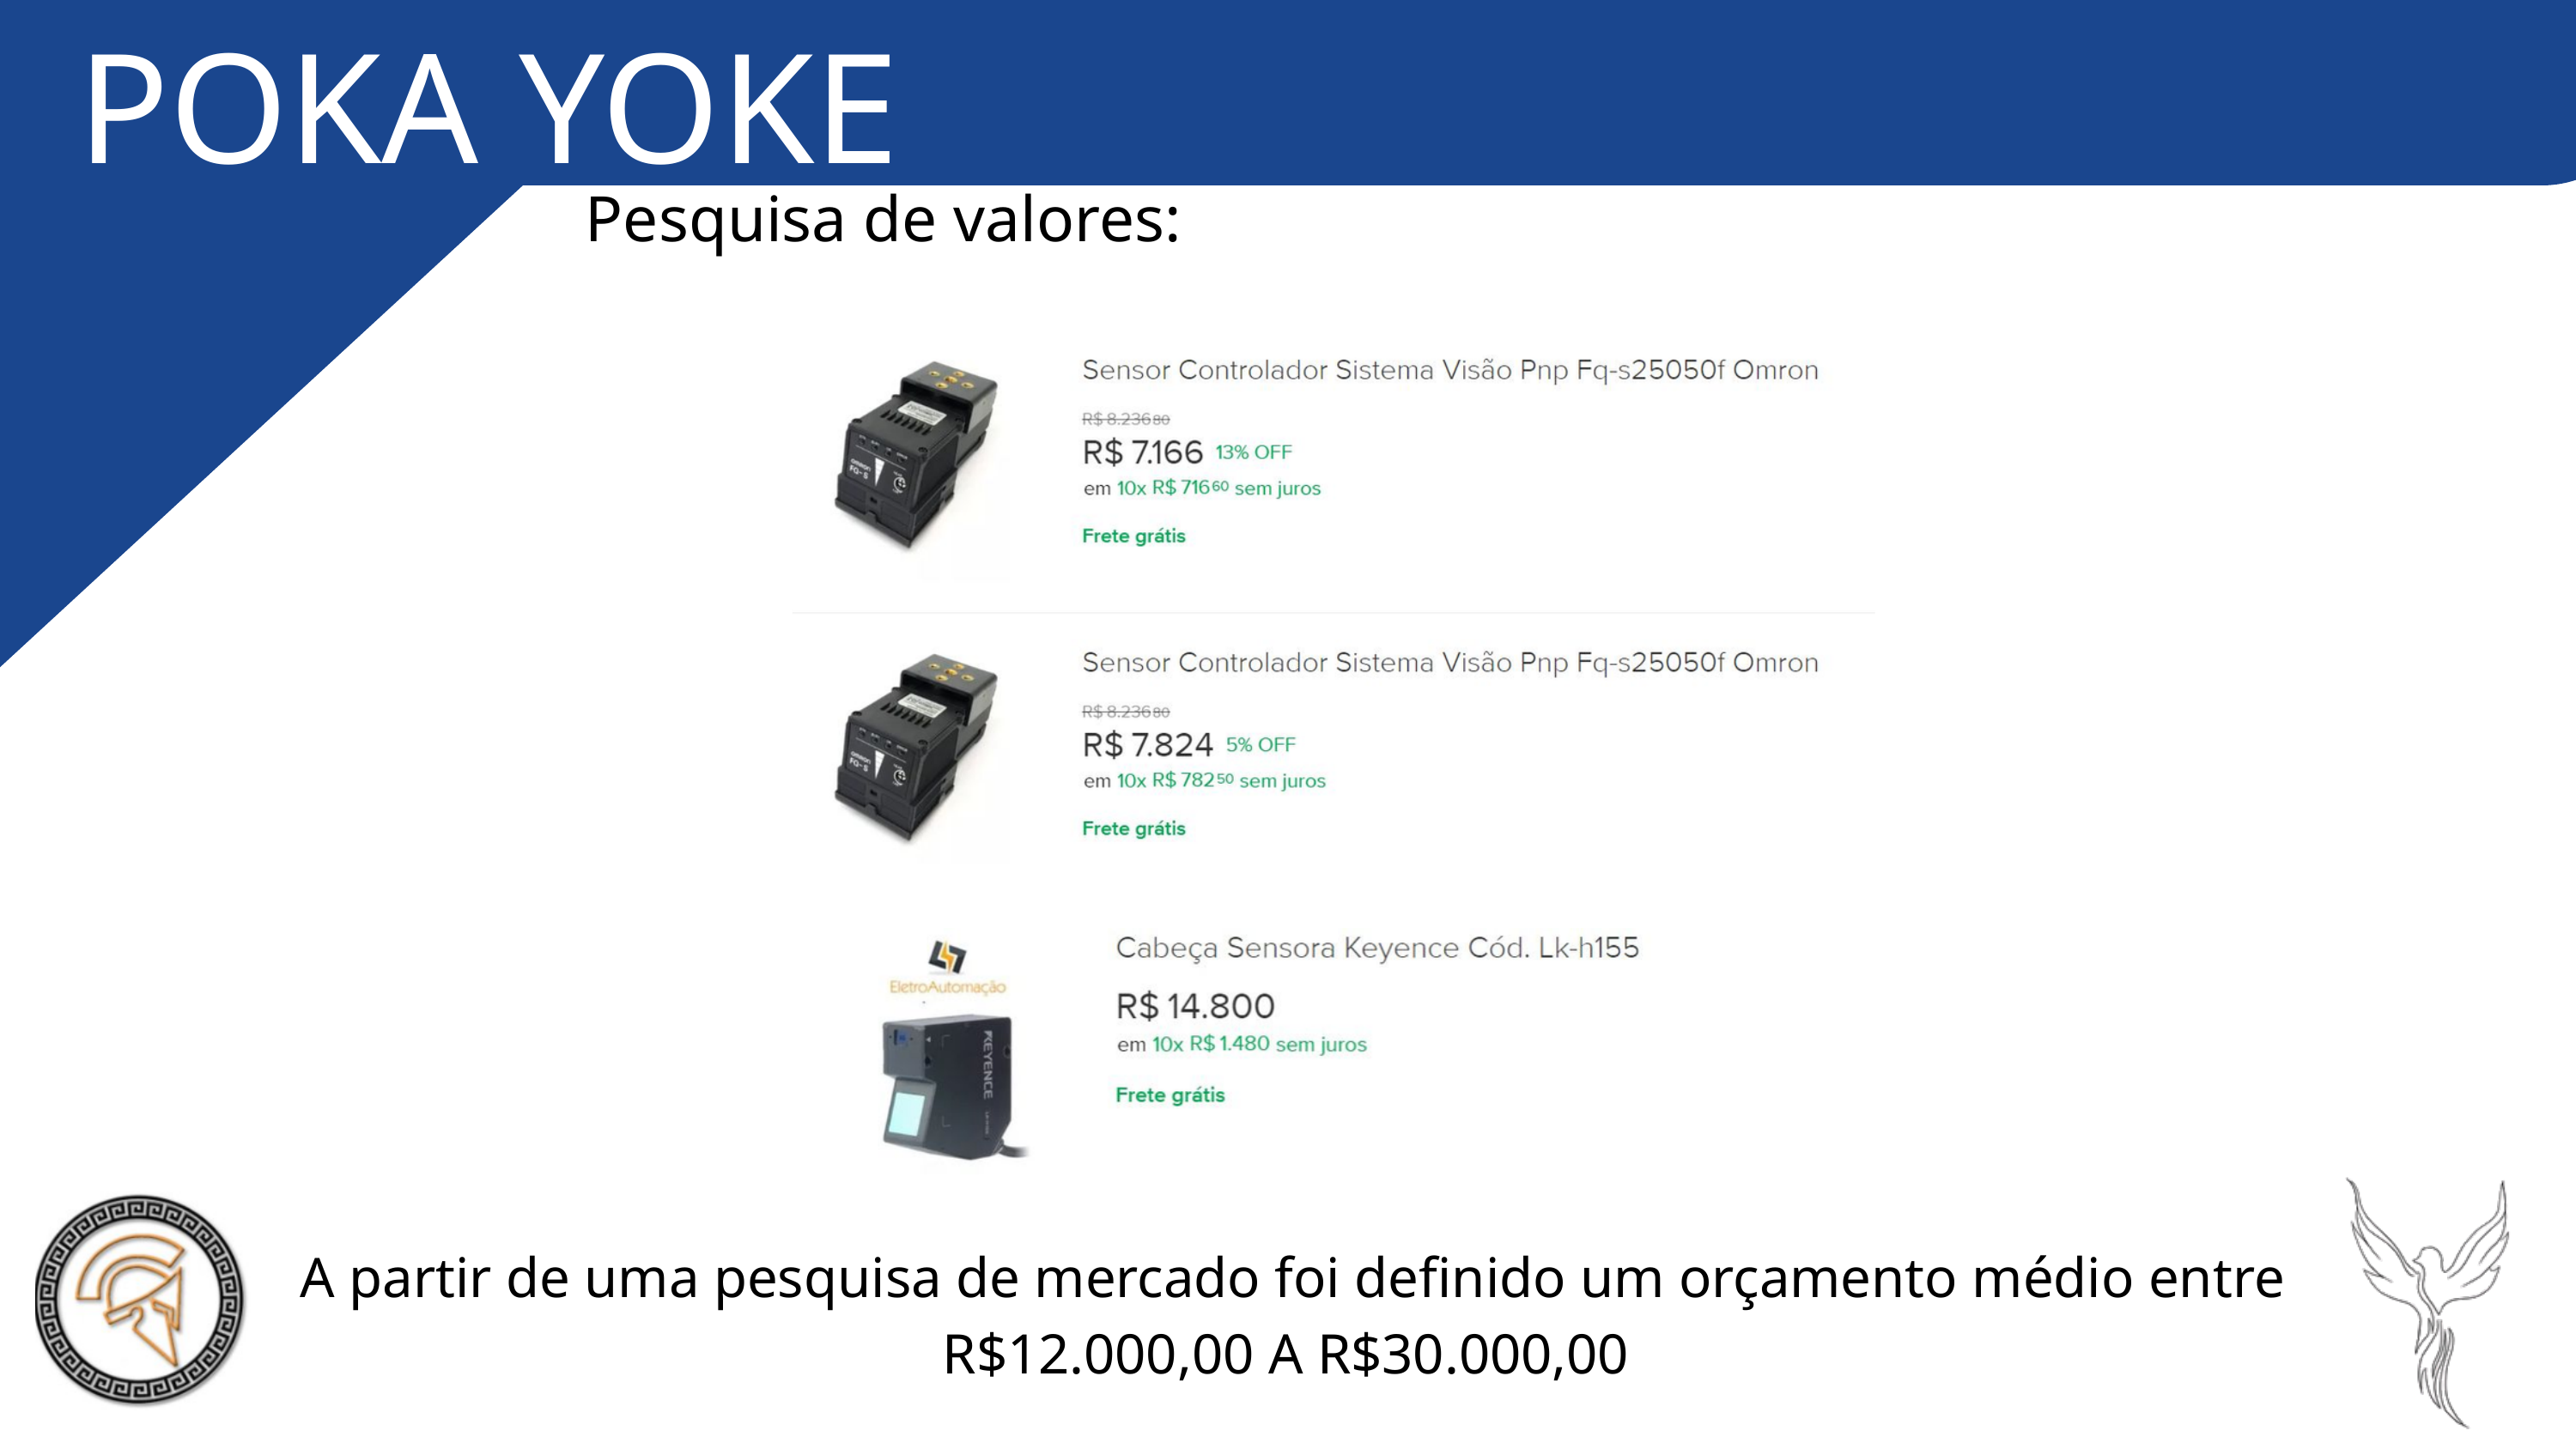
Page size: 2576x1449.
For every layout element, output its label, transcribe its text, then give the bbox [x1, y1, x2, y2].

text_box [2331, 1175, 2530, 1432]
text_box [0, 196, 532, 668]
text_box [796, 928, 1929, 1176]
text_box Pesquisa de valores: [585, 196, 1363, 254]
text_box A partir de uma pesquisa de mercado foi definido um orçamento médio entre R$12.000,00 A R$30.000,00 [254, 1232, 2332, 1385]
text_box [0, 0, 2576, 186]
text_box [35, 1175, 255, 1416]
text_box [792, 355, 1875, 864]
